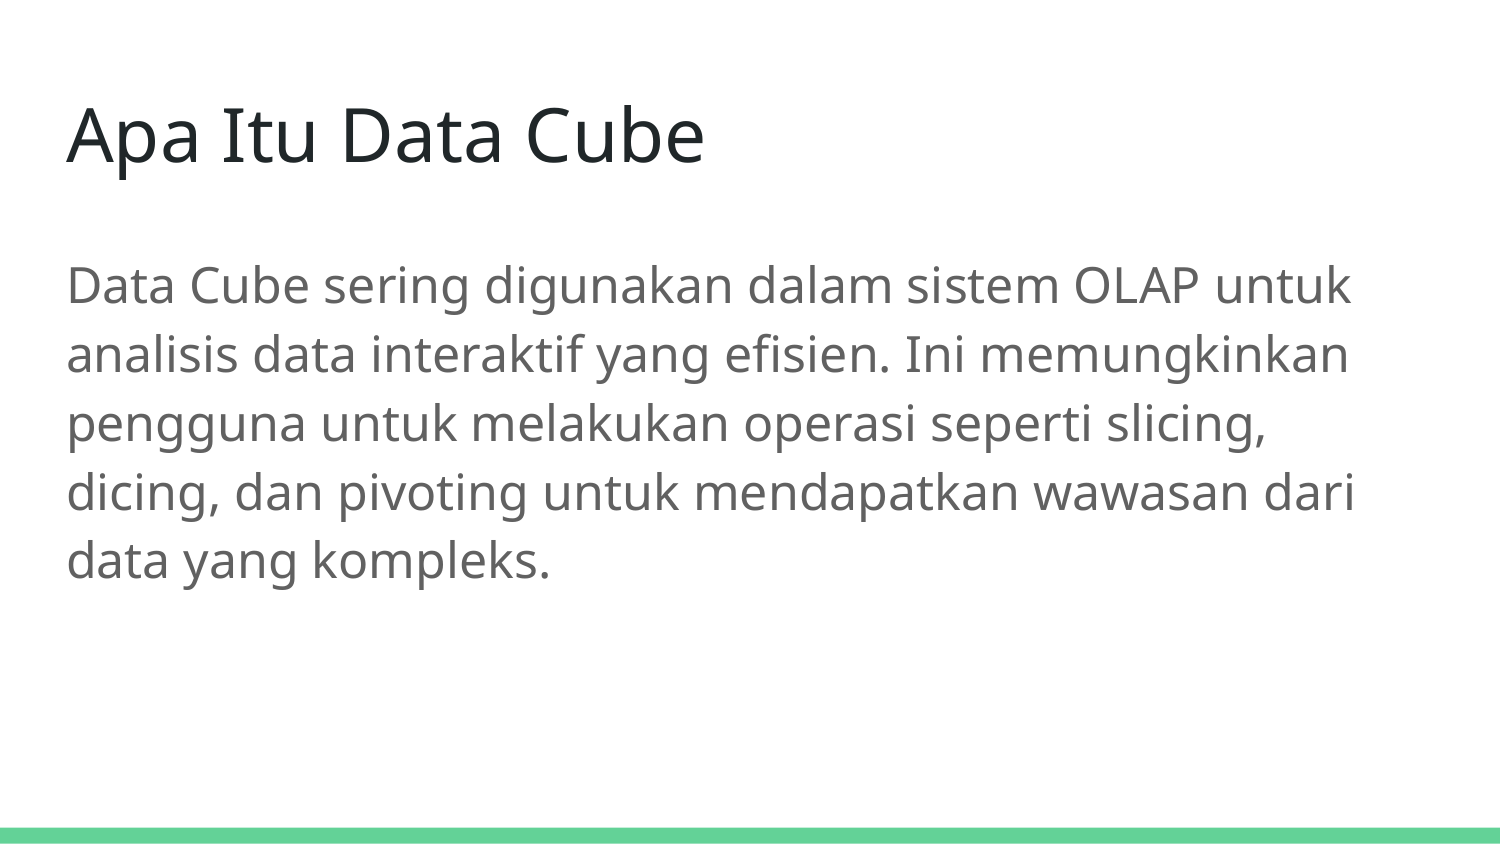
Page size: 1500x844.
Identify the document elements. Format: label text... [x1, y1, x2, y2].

title Apa Itu Data Cube [51, 72, 1449, 167]
list Data Cube sering digunakan dalam sistem OLAP untuk analisis data interaktif yang efisien. Ini memungkinkan pengguna untuk melakukan operasi seperti slicing, dicing, dan pivoting untuk mendapatkan wawasan dari data yang kompleks. [51, 229, 1449, 750]
